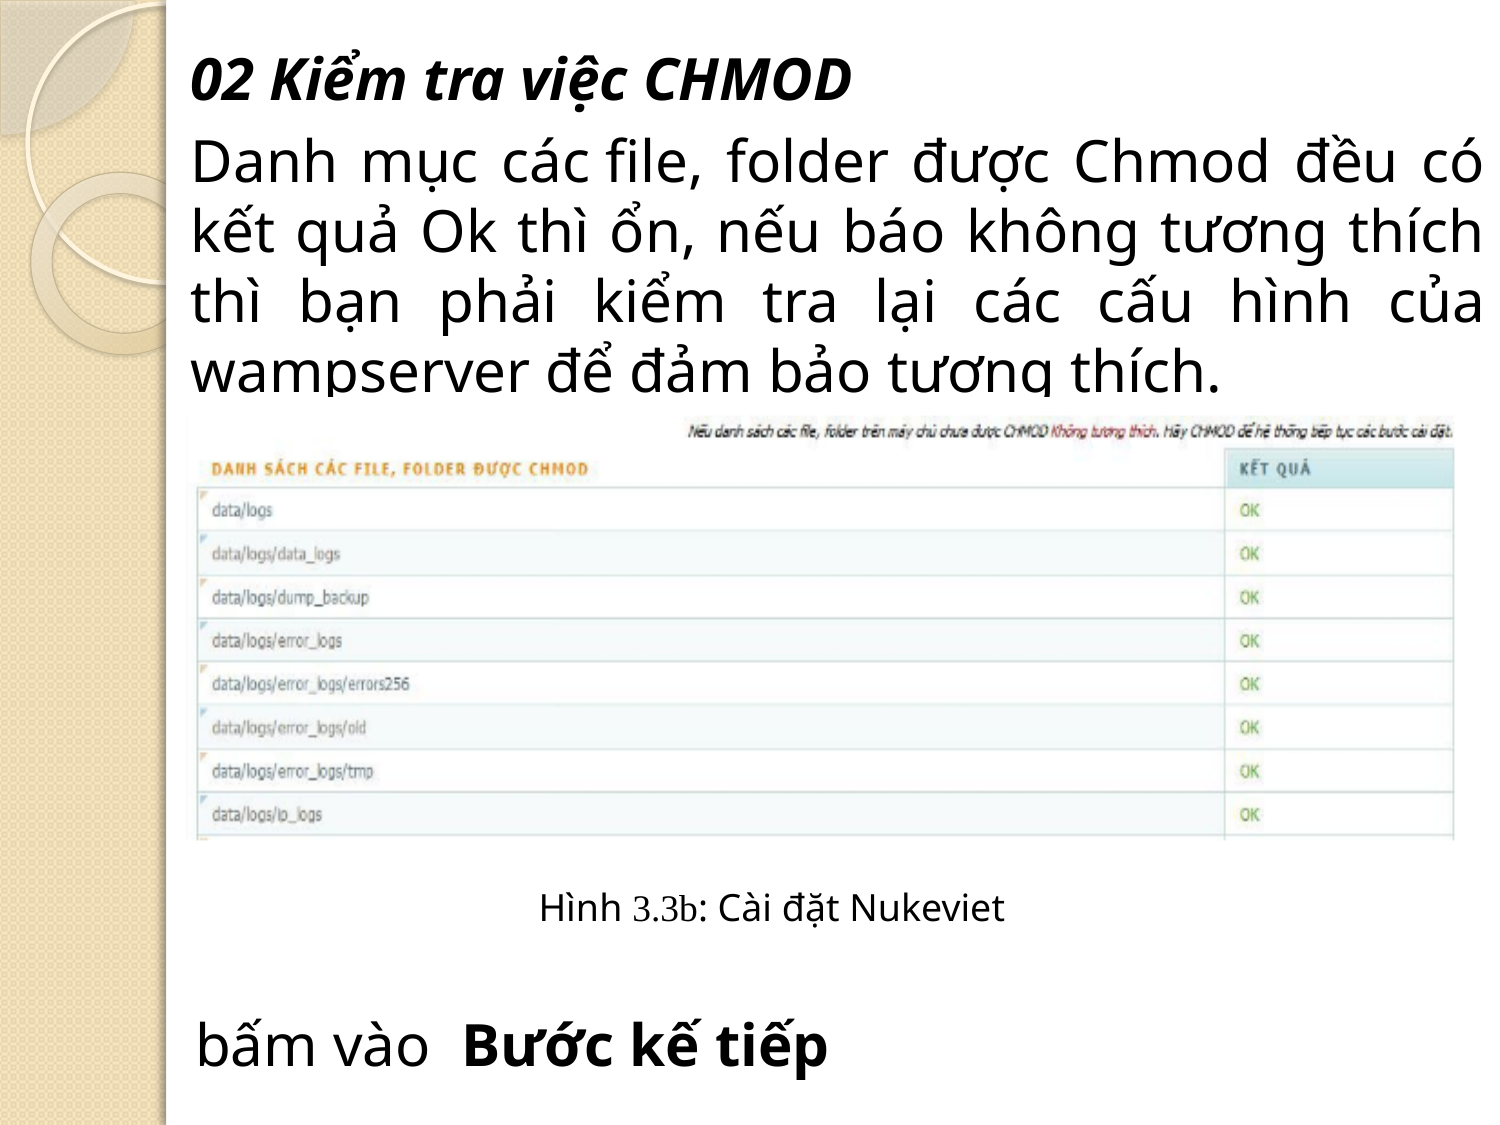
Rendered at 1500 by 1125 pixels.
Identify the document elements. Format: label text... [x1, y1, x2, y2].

text_box bấm vào Bước kế tiếp [150, 1001, 1124, 1125]
list 02 Kiểm tra việc CHMOD Danh mục các file, folder được Chmod đều có kết quả Ok thì ổn, nếu báo không tương thích thì bạn phải kiểm tra lại các cấu hình của wampserver để đảm bảo tương thích. [162, 0, 1500, 1125]
text_box Hình 3.3b: Cài đặt Nukeviet [523, 885, 1124, 937]
picture [186, 397, 1462, 873]
